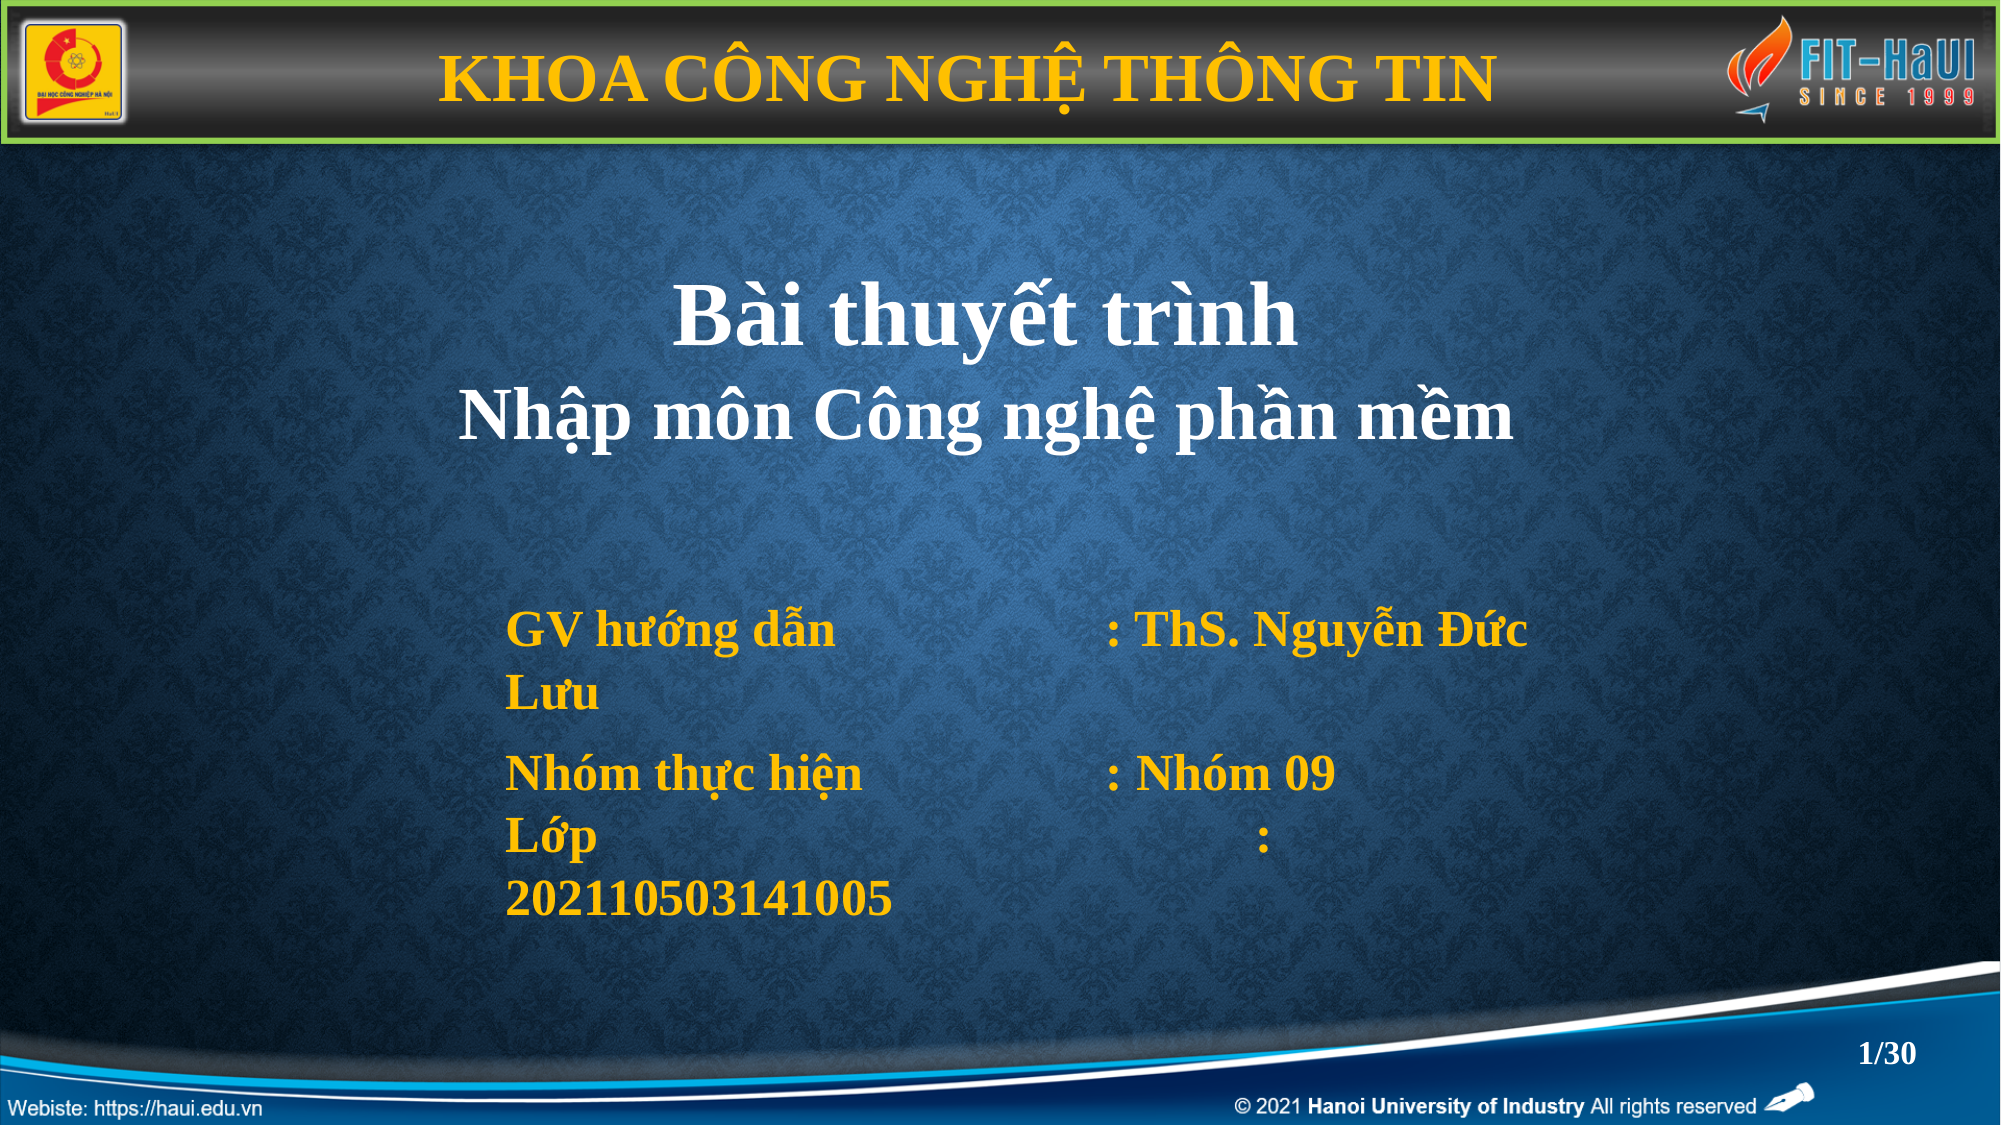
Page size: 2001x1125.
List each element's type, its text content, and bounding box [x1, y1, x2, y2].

text_box GV hướng dẫn : ThS. Nguyễn Đức Lưu Nhóm thực hiện : Nhóm 09 Lớp : 202110503141005 [491, 587, 1604, 934]
footer 1/30 [1775, 1021, 2000, 1082]
text_box KHOA CÔNG NGHỆ THÔNG TIN [424, 24, 1550, 123]
picture [0, 0, 2001, 1125]
text_box Bài thuyết trình Nhập môn Công nghệ phần mềm [342, 246, 1631, 462]
